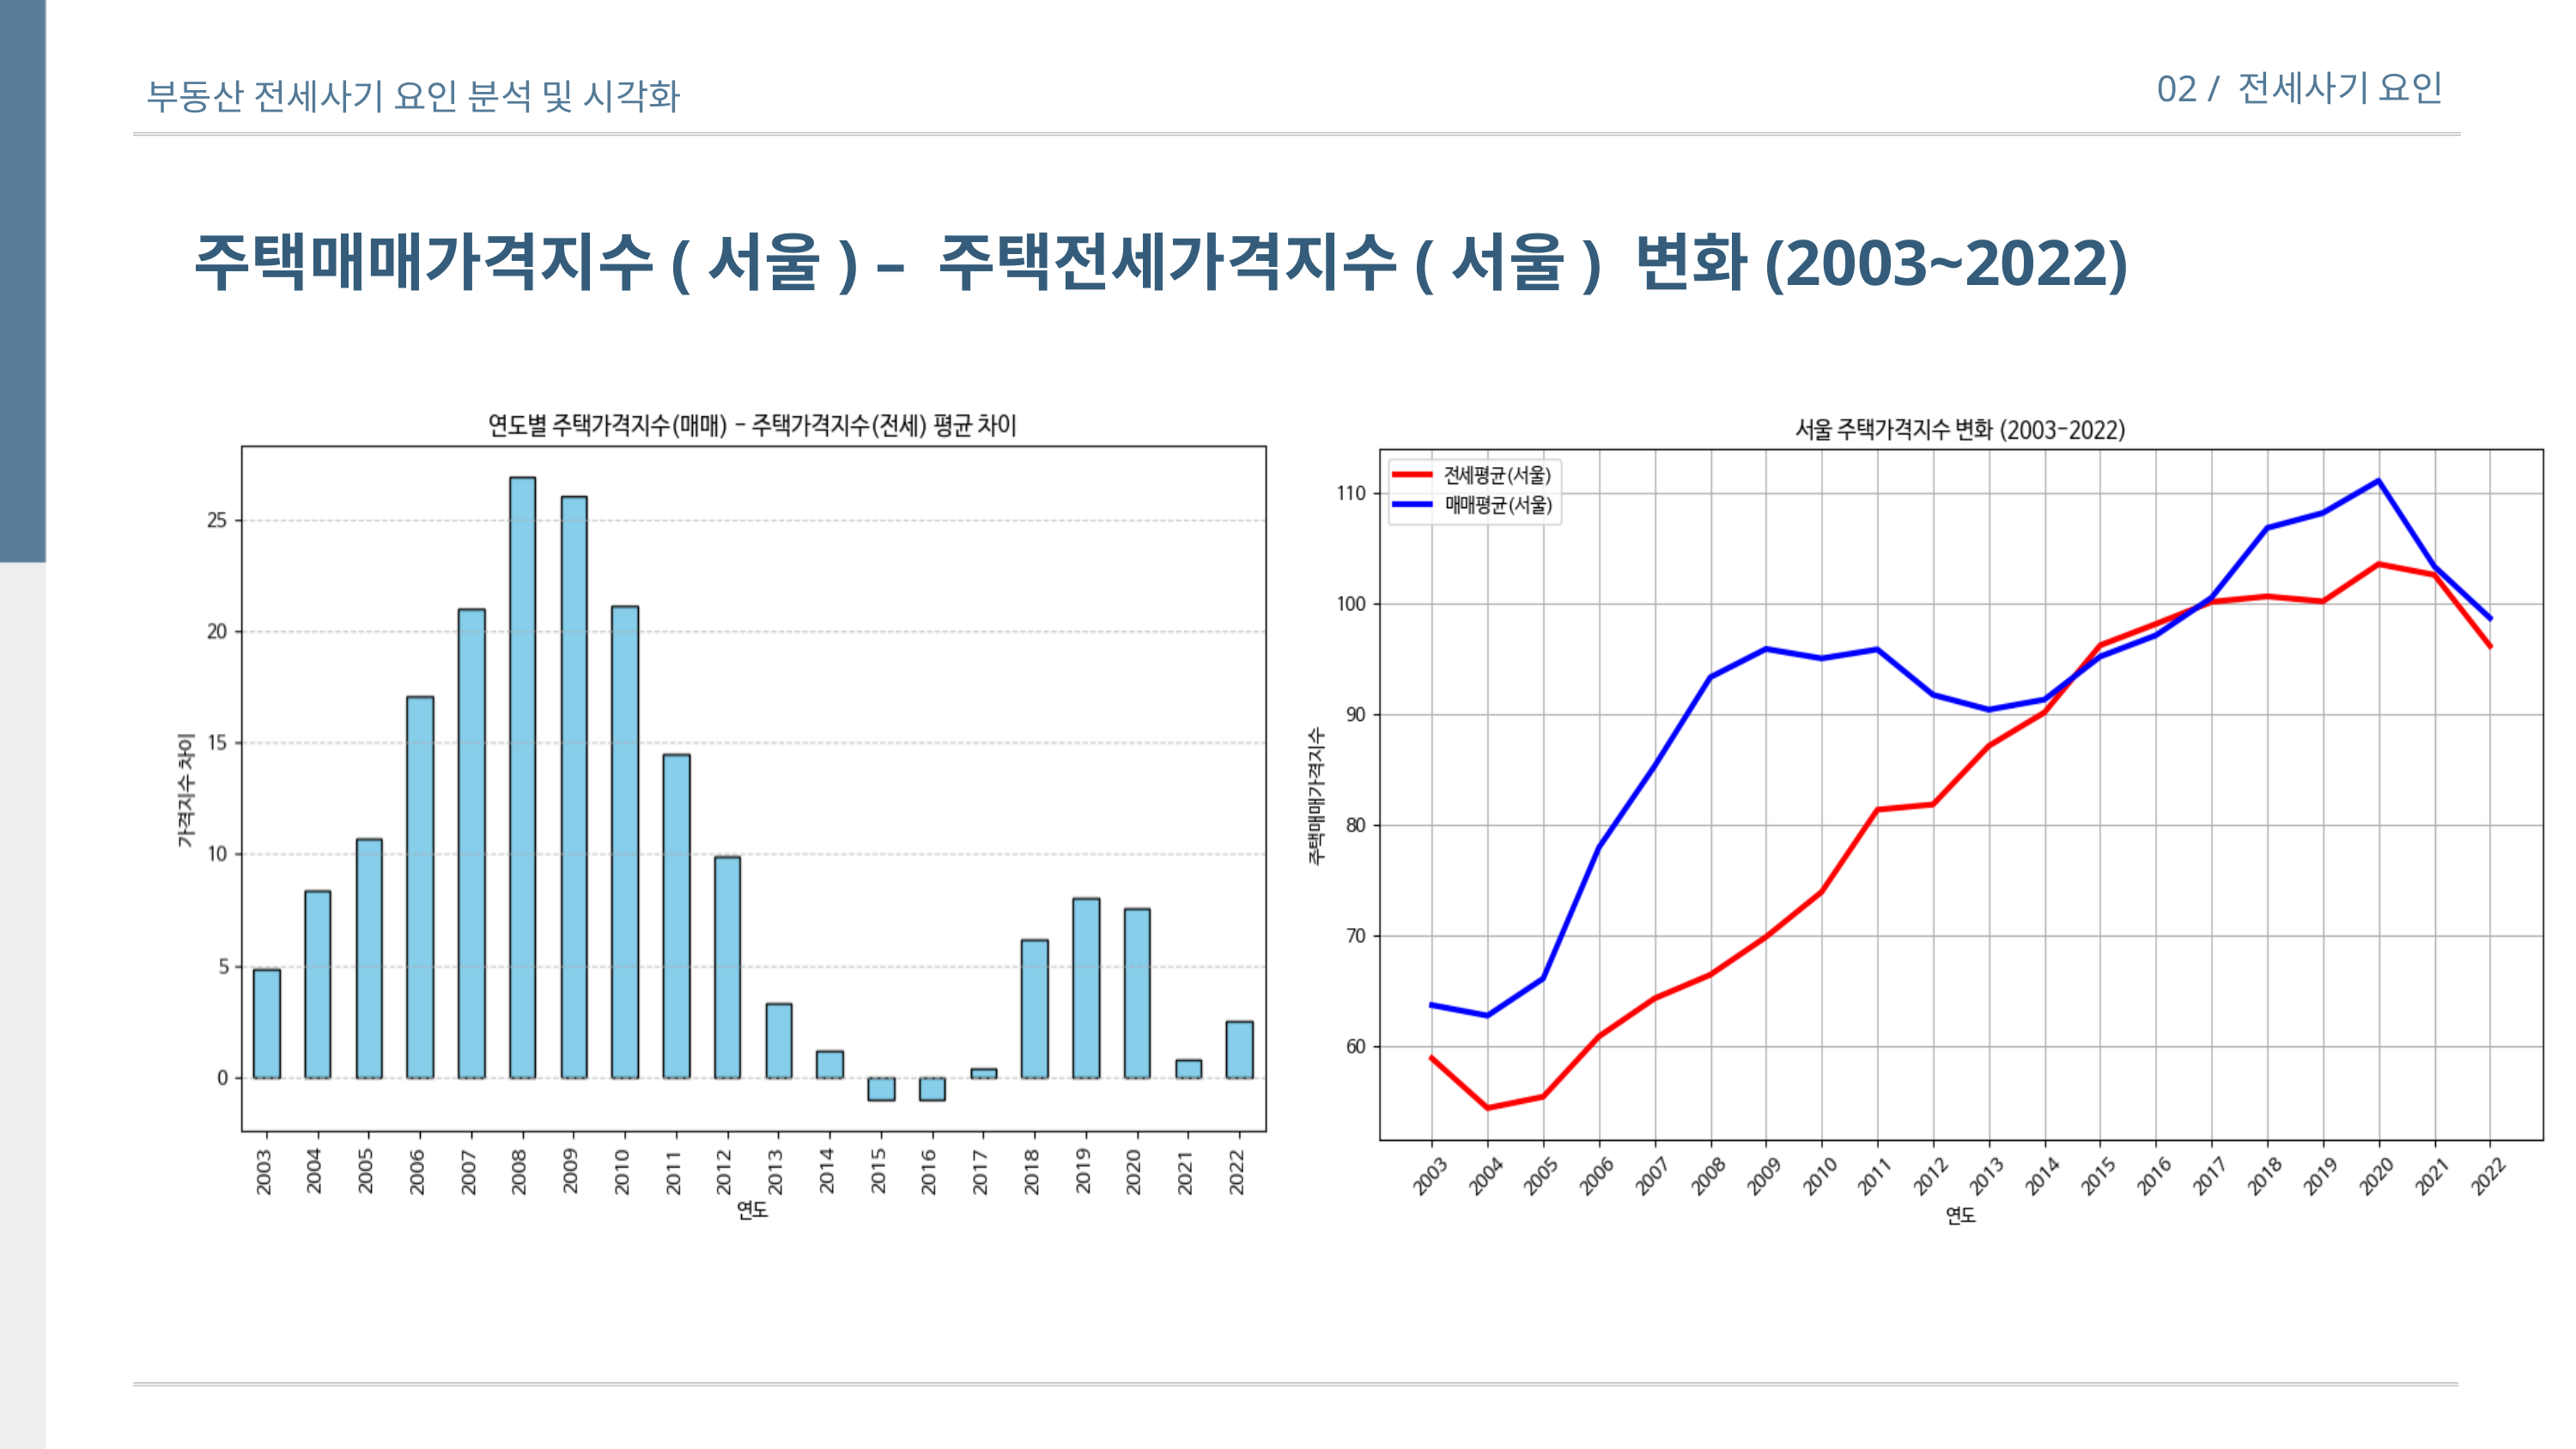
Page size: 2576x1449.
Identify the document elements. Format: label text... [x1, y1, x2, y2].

picture [133, 1379, 2458, 1391]
text_box 부동산 전세사기 요인 분석 및 시각화 [133, 68, 1672, 124]
picture [133, 128, 2461, 140]
text_box 주택매매가격지수(서울) – 주택전세가격지수(서울) 변화(2003~2022) [180, 215, 2242, 305]
picture [1298, 404, 2555, 1242]
picture [167, 400, 1278, 1238]
text_box 02 / 전세사기 요인 [1053, 59, 2458, 116]
picture [0, 0, 47, 1449]
